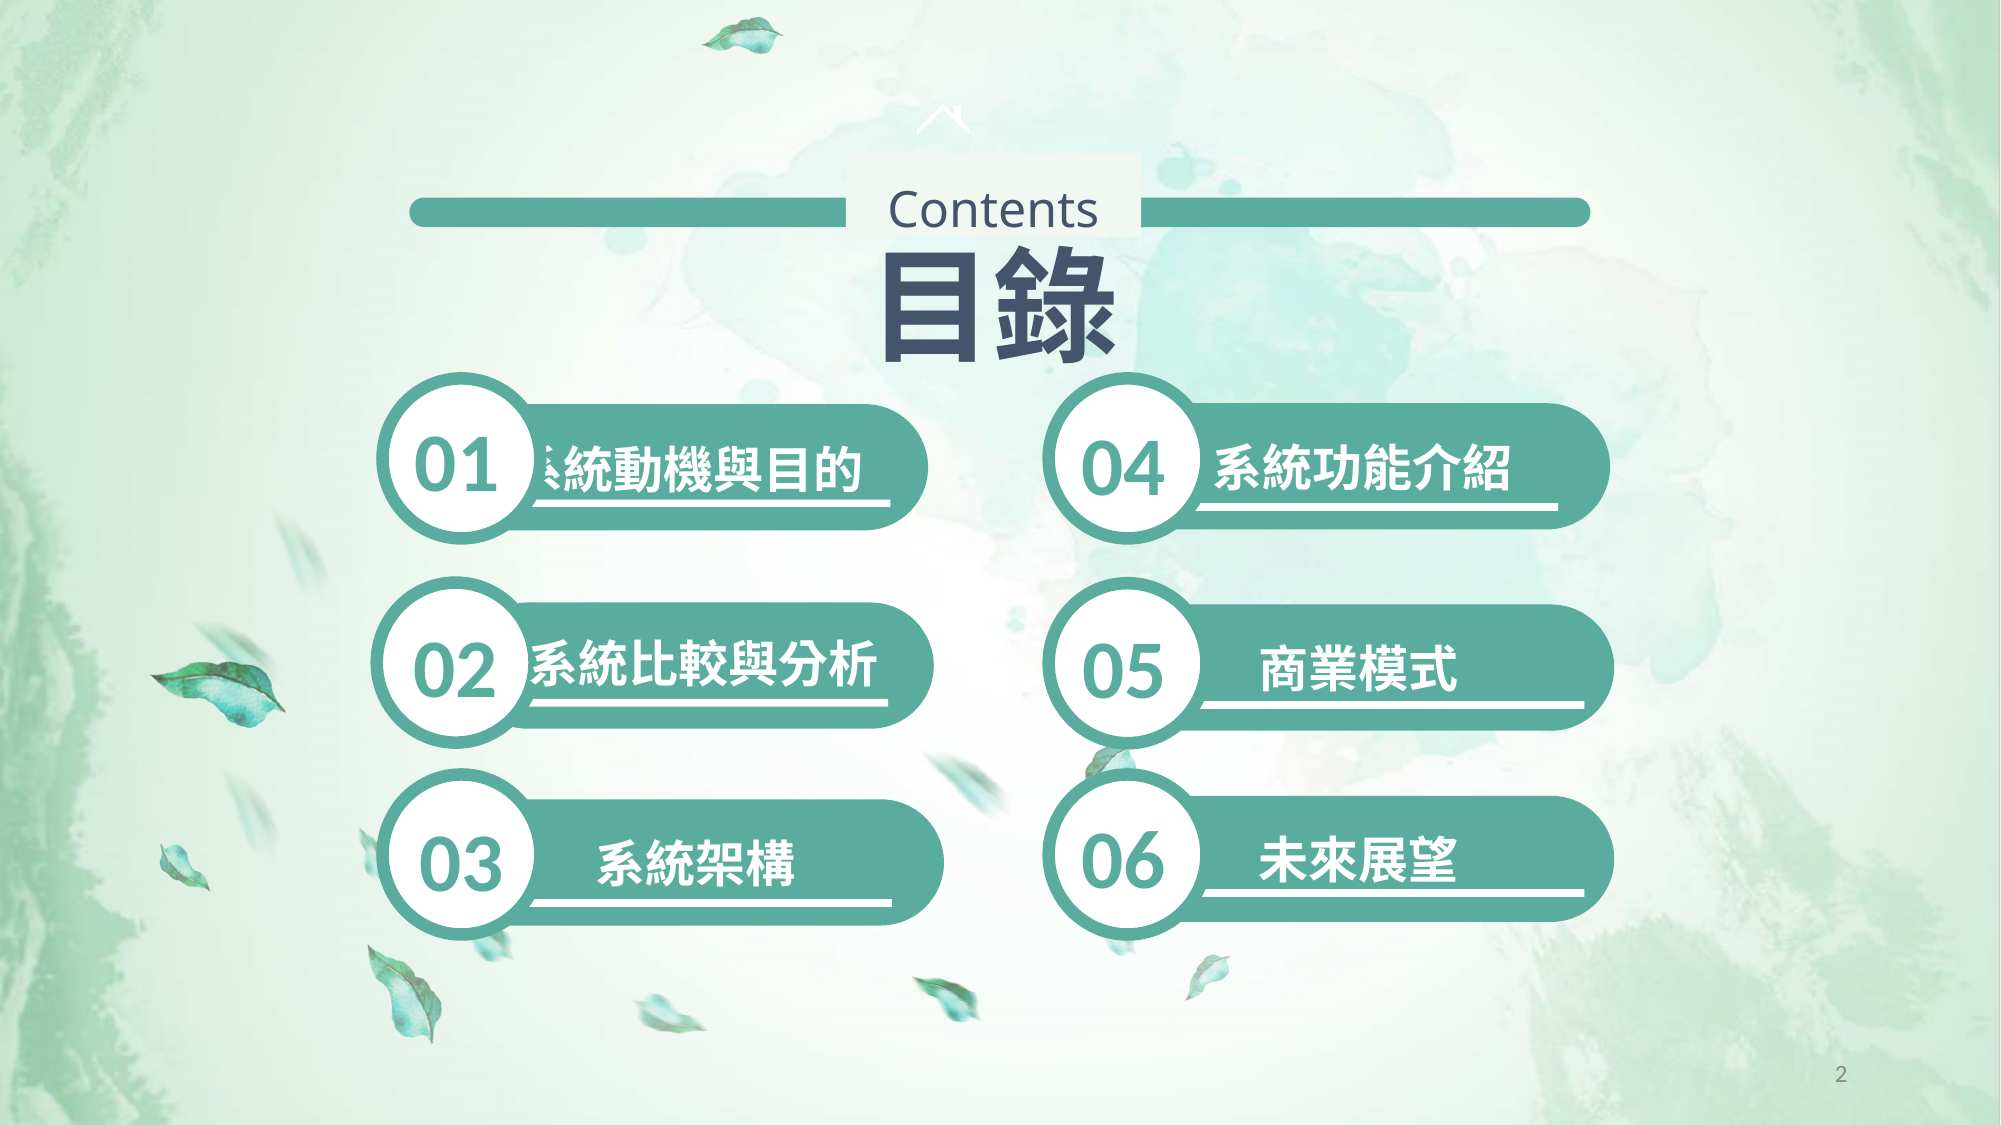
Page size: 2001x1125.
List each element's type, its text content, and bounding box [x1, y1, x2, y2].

slide_number 2 [1412, 1042, 1863, 1103]
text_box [845, 152, 1142, 372]
picture [0, 0, 2001, 1125]
text_box [1342, 197, 1591, 228]
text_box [376, 378, 1615, 935]
